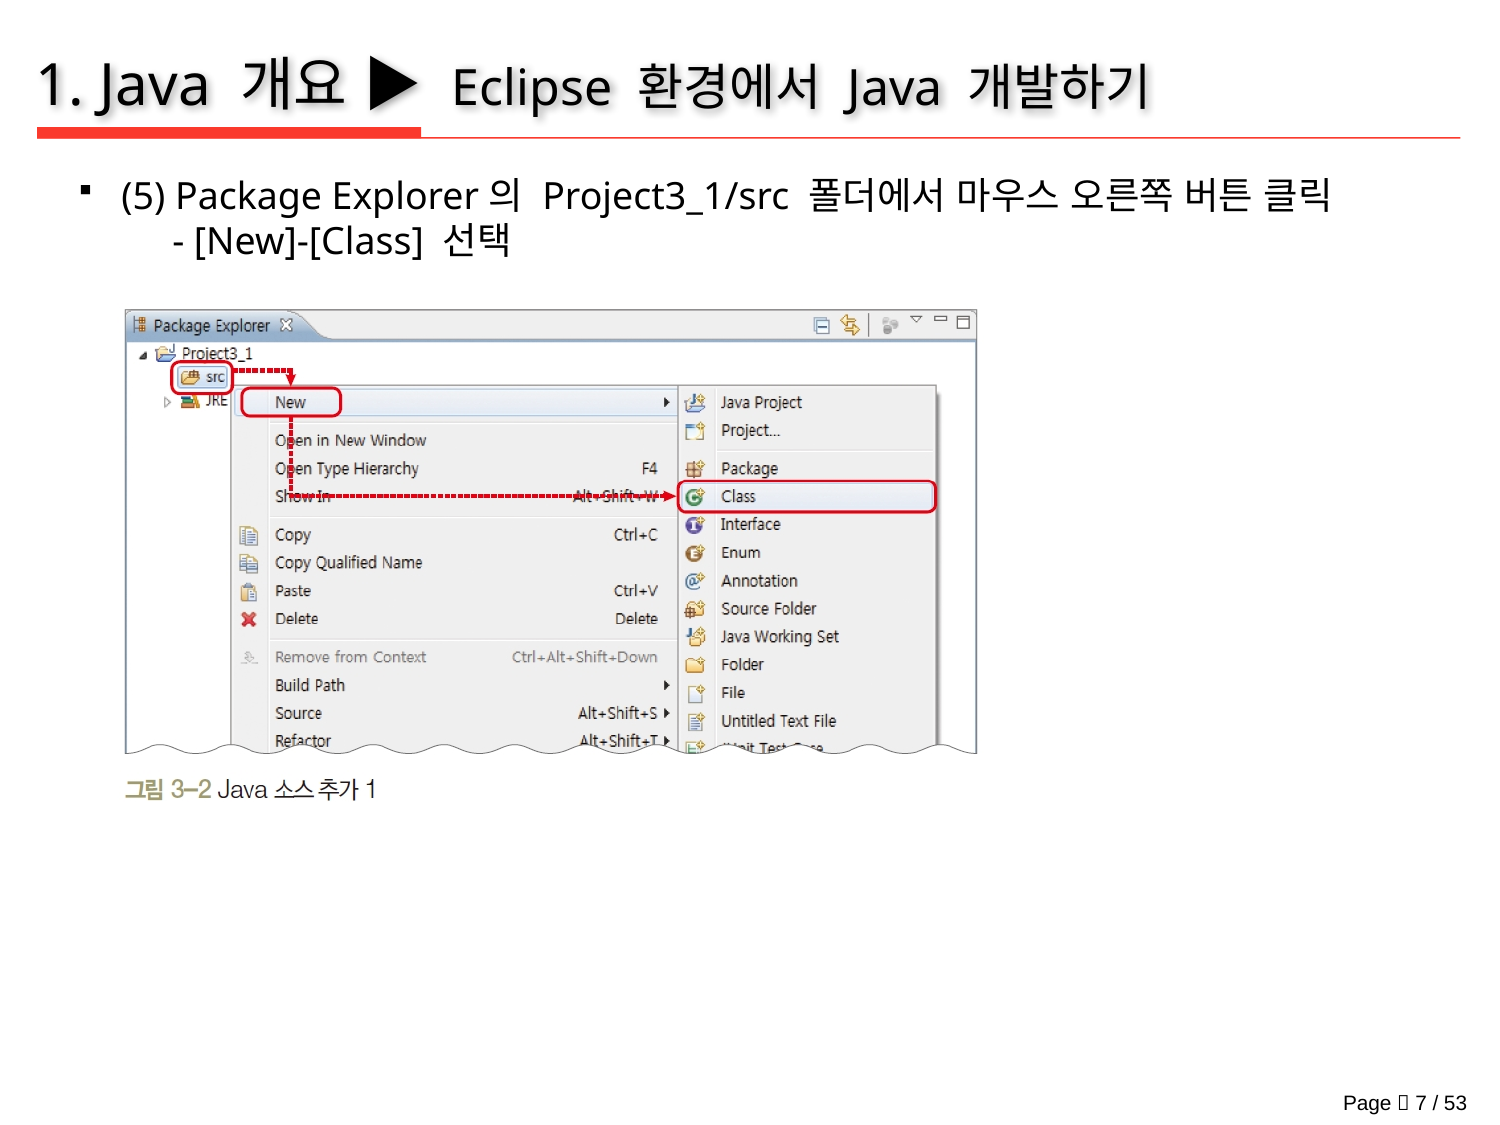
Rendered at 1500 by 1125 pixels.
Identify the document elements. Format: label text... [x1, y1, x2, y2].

picture [117, 303, 984, 802]
title 1. Java 개요 ▶ Eclipse 환경에서 Java 개발하기 [35, 47, 1434, 142]
list (5) Package Explorer의 Project3_1/src 폴더에서 마우스 오른쪽 버튼 클릭 - [New]-[Class] 선택 [48, 171, 1448, 880]
